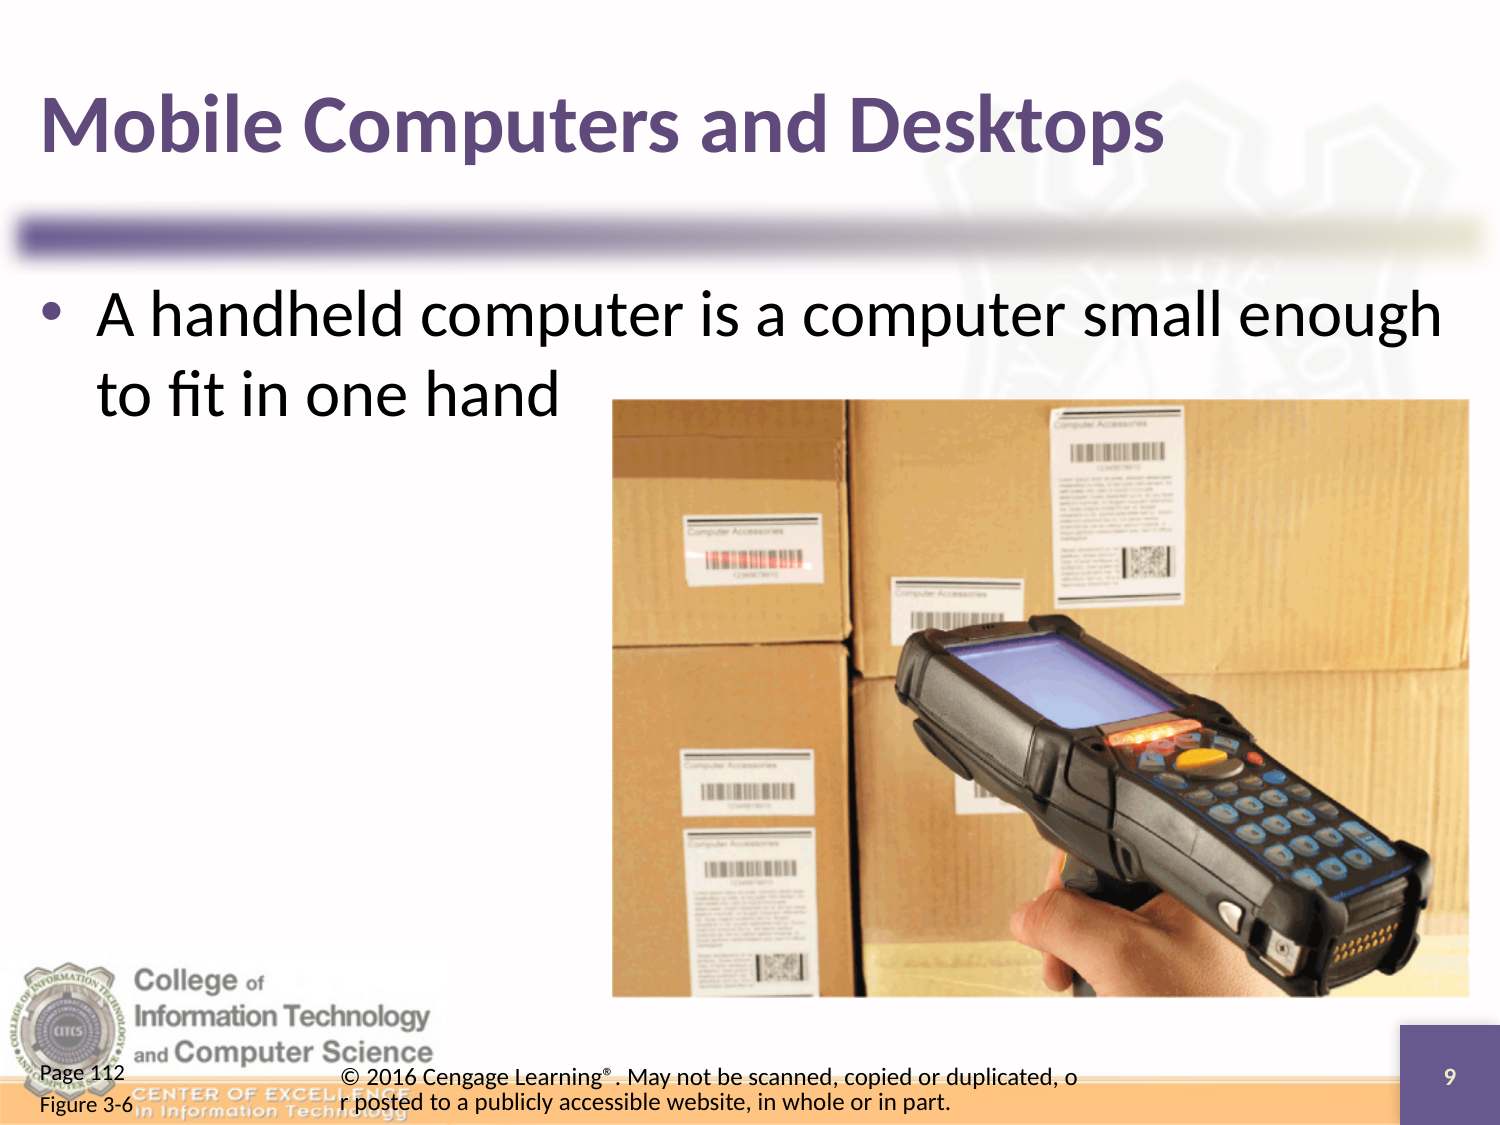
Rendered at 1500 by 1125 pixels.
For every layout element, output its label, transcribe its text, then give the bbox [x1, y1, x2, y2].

title Mobile Computers and Desktops [24, 24, 1475, 213]
list A handheld computer is a computer small enough to fit in one hand [24, 262, 1475, 1025]
footer © 2016 Cengage Learning®. May not be scanned, copied or duplicated, or posted to a publicly accessible website, in whole or in part. [324, 1045, 1100, 1105]
picture [612, 399, 1471, 998]
slide_number 9 [1400, 1025, 1500, 1125]
list Page 112 Figure 3-6 [24, 1050, 300, 1125]
